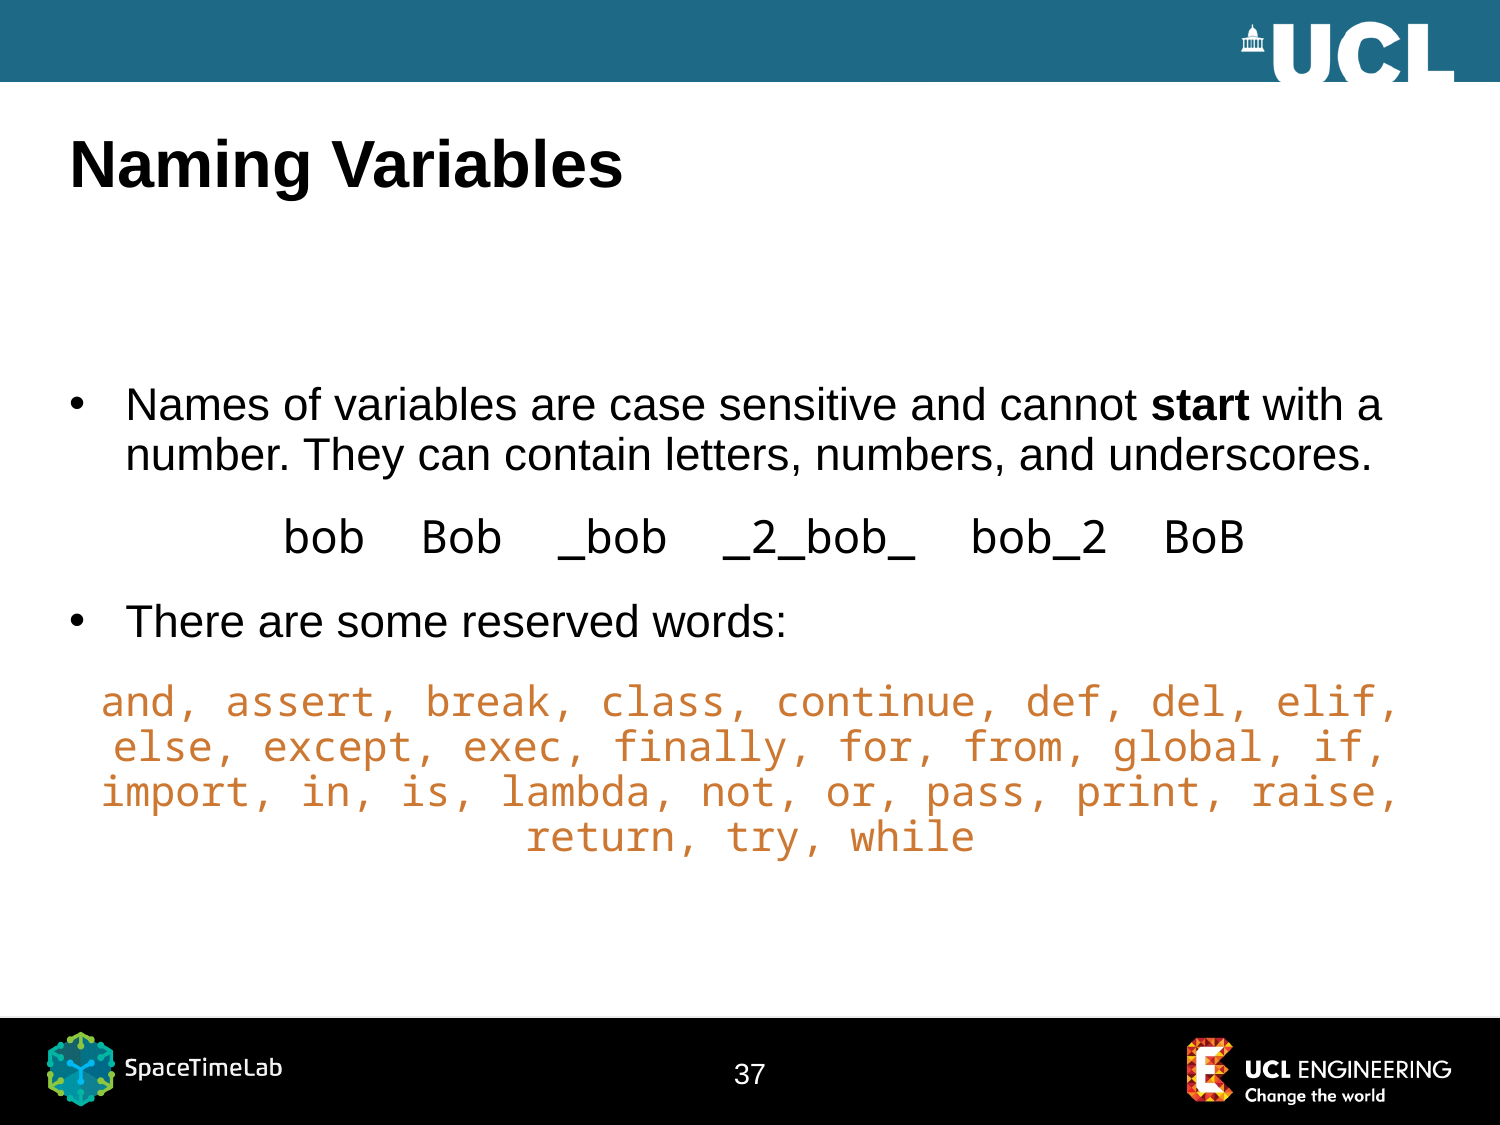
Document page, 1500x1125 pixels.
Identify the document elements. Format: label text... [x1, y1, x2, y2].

list Names of variables are case sensitive and cannot start with a number. They can contain letters, numbers, and underscores. bob Bob _bob _2_bob_ bob_2 BoB There are some reserved words: and, assert, break, class, continue, def, del, elif, else, except, exec, finally, for, from, global, if, import, in, is, lambda, not, or, pass, print, raise, return, try, while [54, 373, 1447, 917]
title Naming Variables [54, 113, 1447, 197]
picture [0, 990, 1500, 1125]
footer 37 [496, 1042, 1004, 1103]
